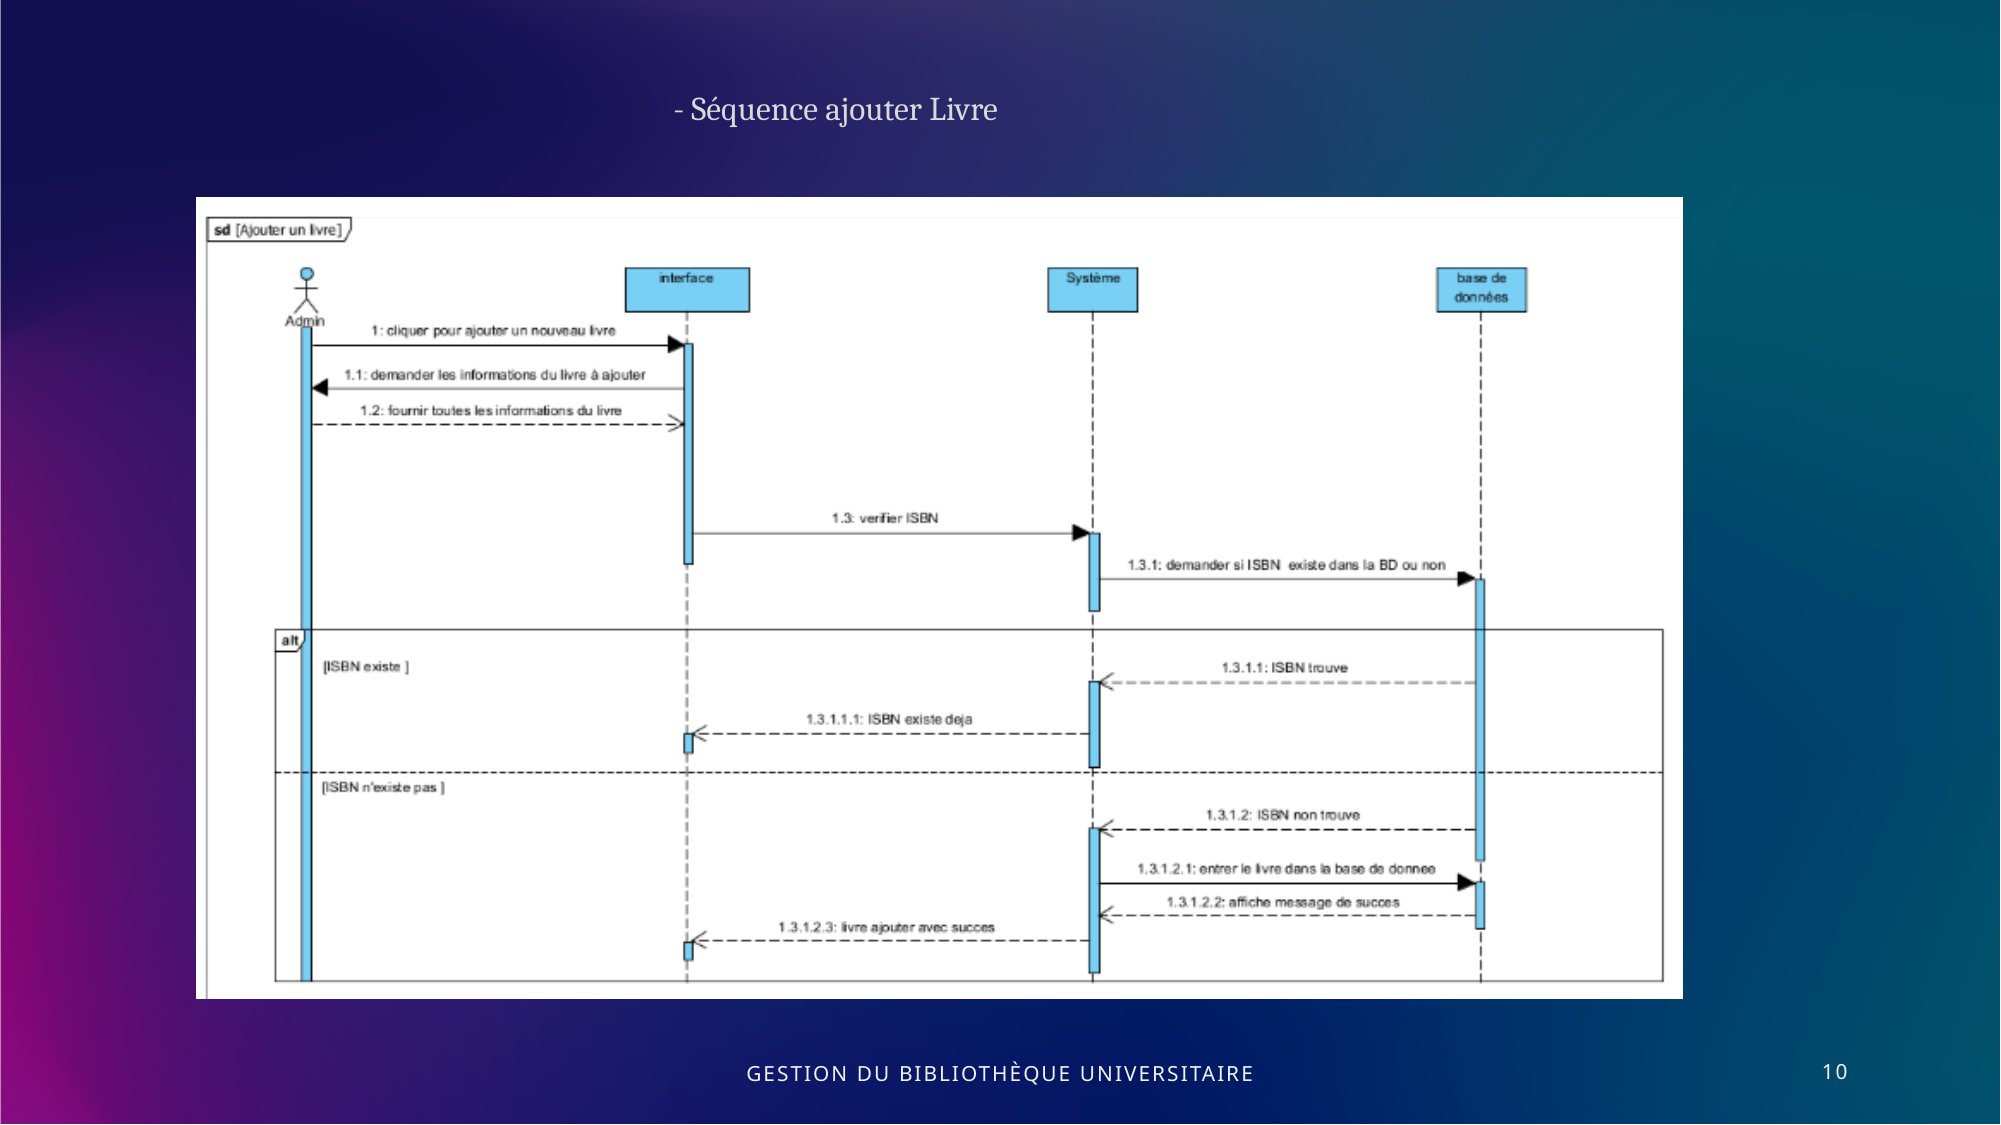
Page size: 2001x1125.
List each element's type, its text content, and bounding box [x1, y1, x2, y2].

slide_number 10 [1412, 1042, 1863, 1103]
list - Séquence ajouter Livre [555, 39, 1117, 197]
picture [0, 0, 1913, 1125]
footer Gestion du bibliothèque universitaire [662, 1042, 1338, 1103]
